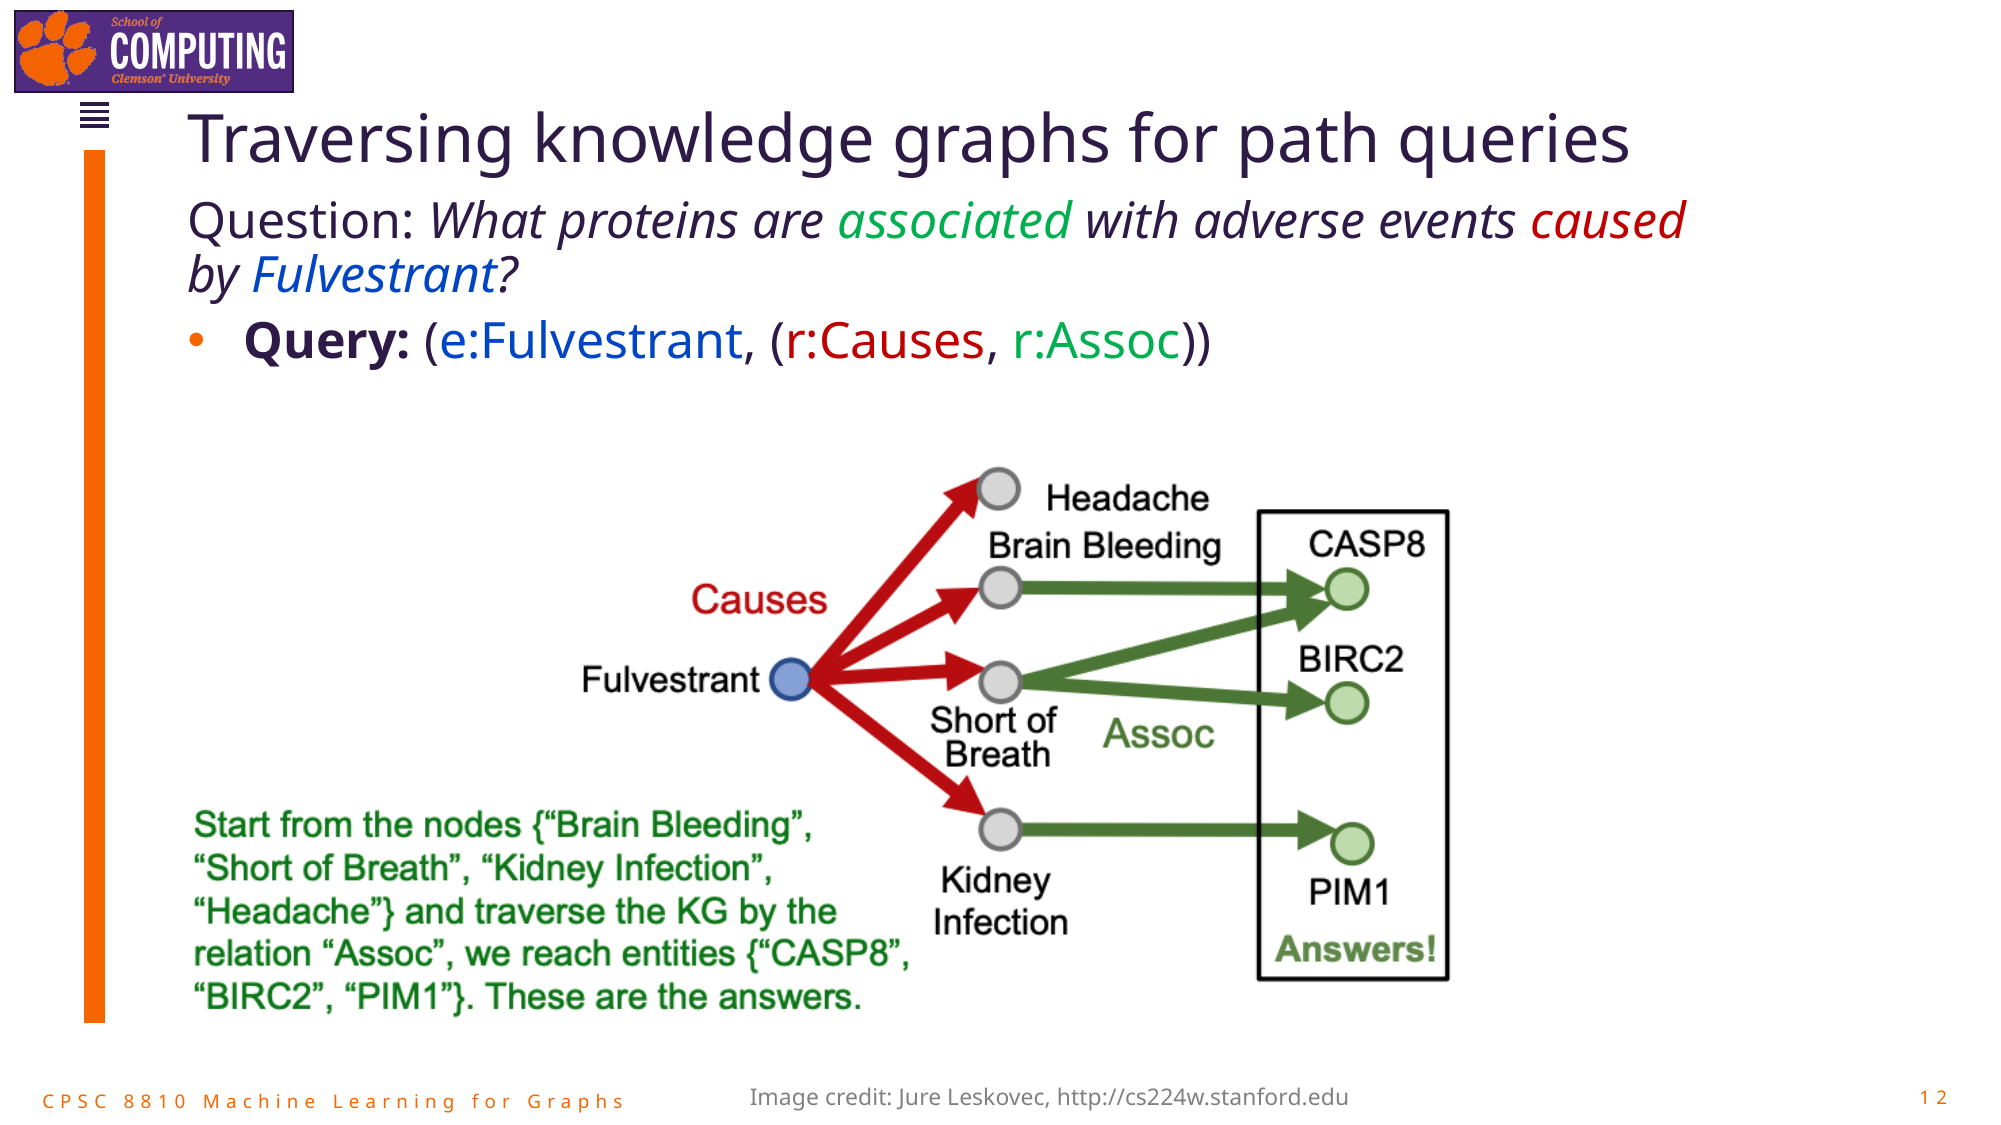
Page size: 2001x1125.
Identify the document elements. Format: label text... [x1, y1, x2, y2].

picture [187, 462, 1463, 1020]
title Traversing knowledge graphs for path queries [187, 104, 1913, 178]
picture [18, 10, 285, 86]
list Question: What proteins are associated with adverse events caused by Fulvestrant? Query: (e:Fulvestrant, (r:Causes, r:Assoc)) [187, 195, 1731, 372]
text_box Image credit: Jure Leskovec, http://cs224w.stanford.edu [734, 1075, 1365, 1118]
